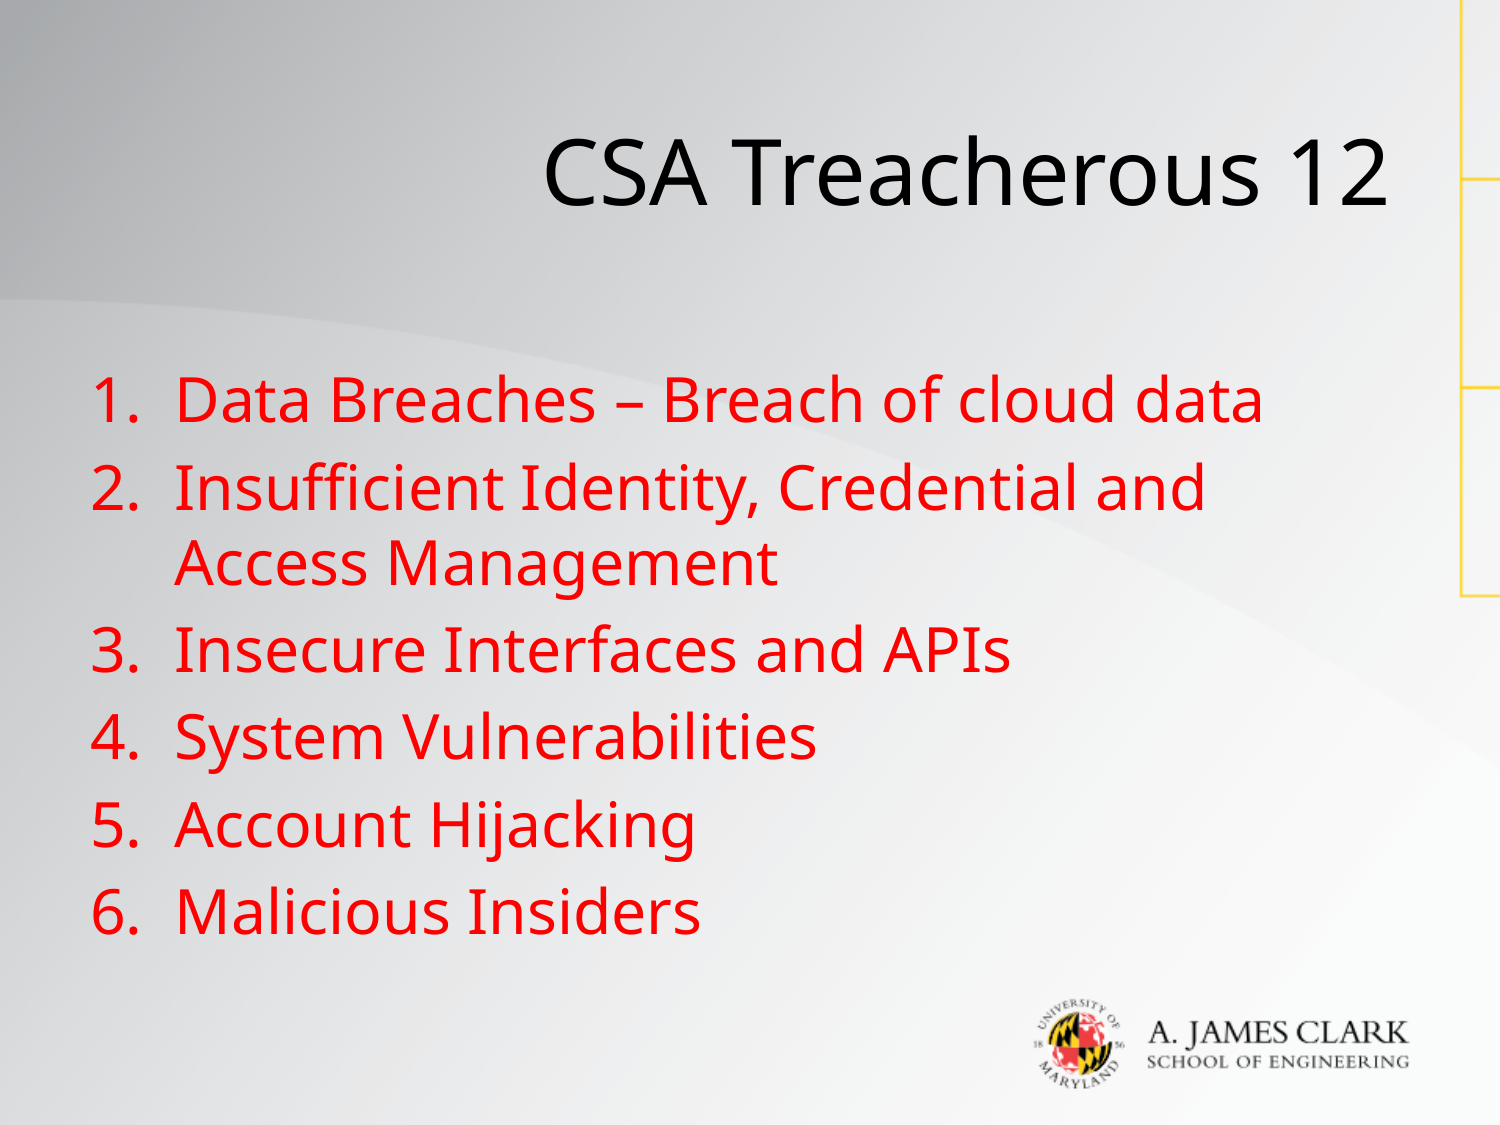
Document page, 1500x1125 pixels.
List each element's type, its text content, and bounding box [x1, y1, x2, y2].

list Data Breaches – Breach of cloud data Insufficient Identity, Credential and Access Management Insecure Interfaces and APIs System Vulnerabilities Account Hijacking Malicious Insiders [75, 352, 1407, 1002]
title CSA Treacherous 12 [75, 45, 1407, 231]
